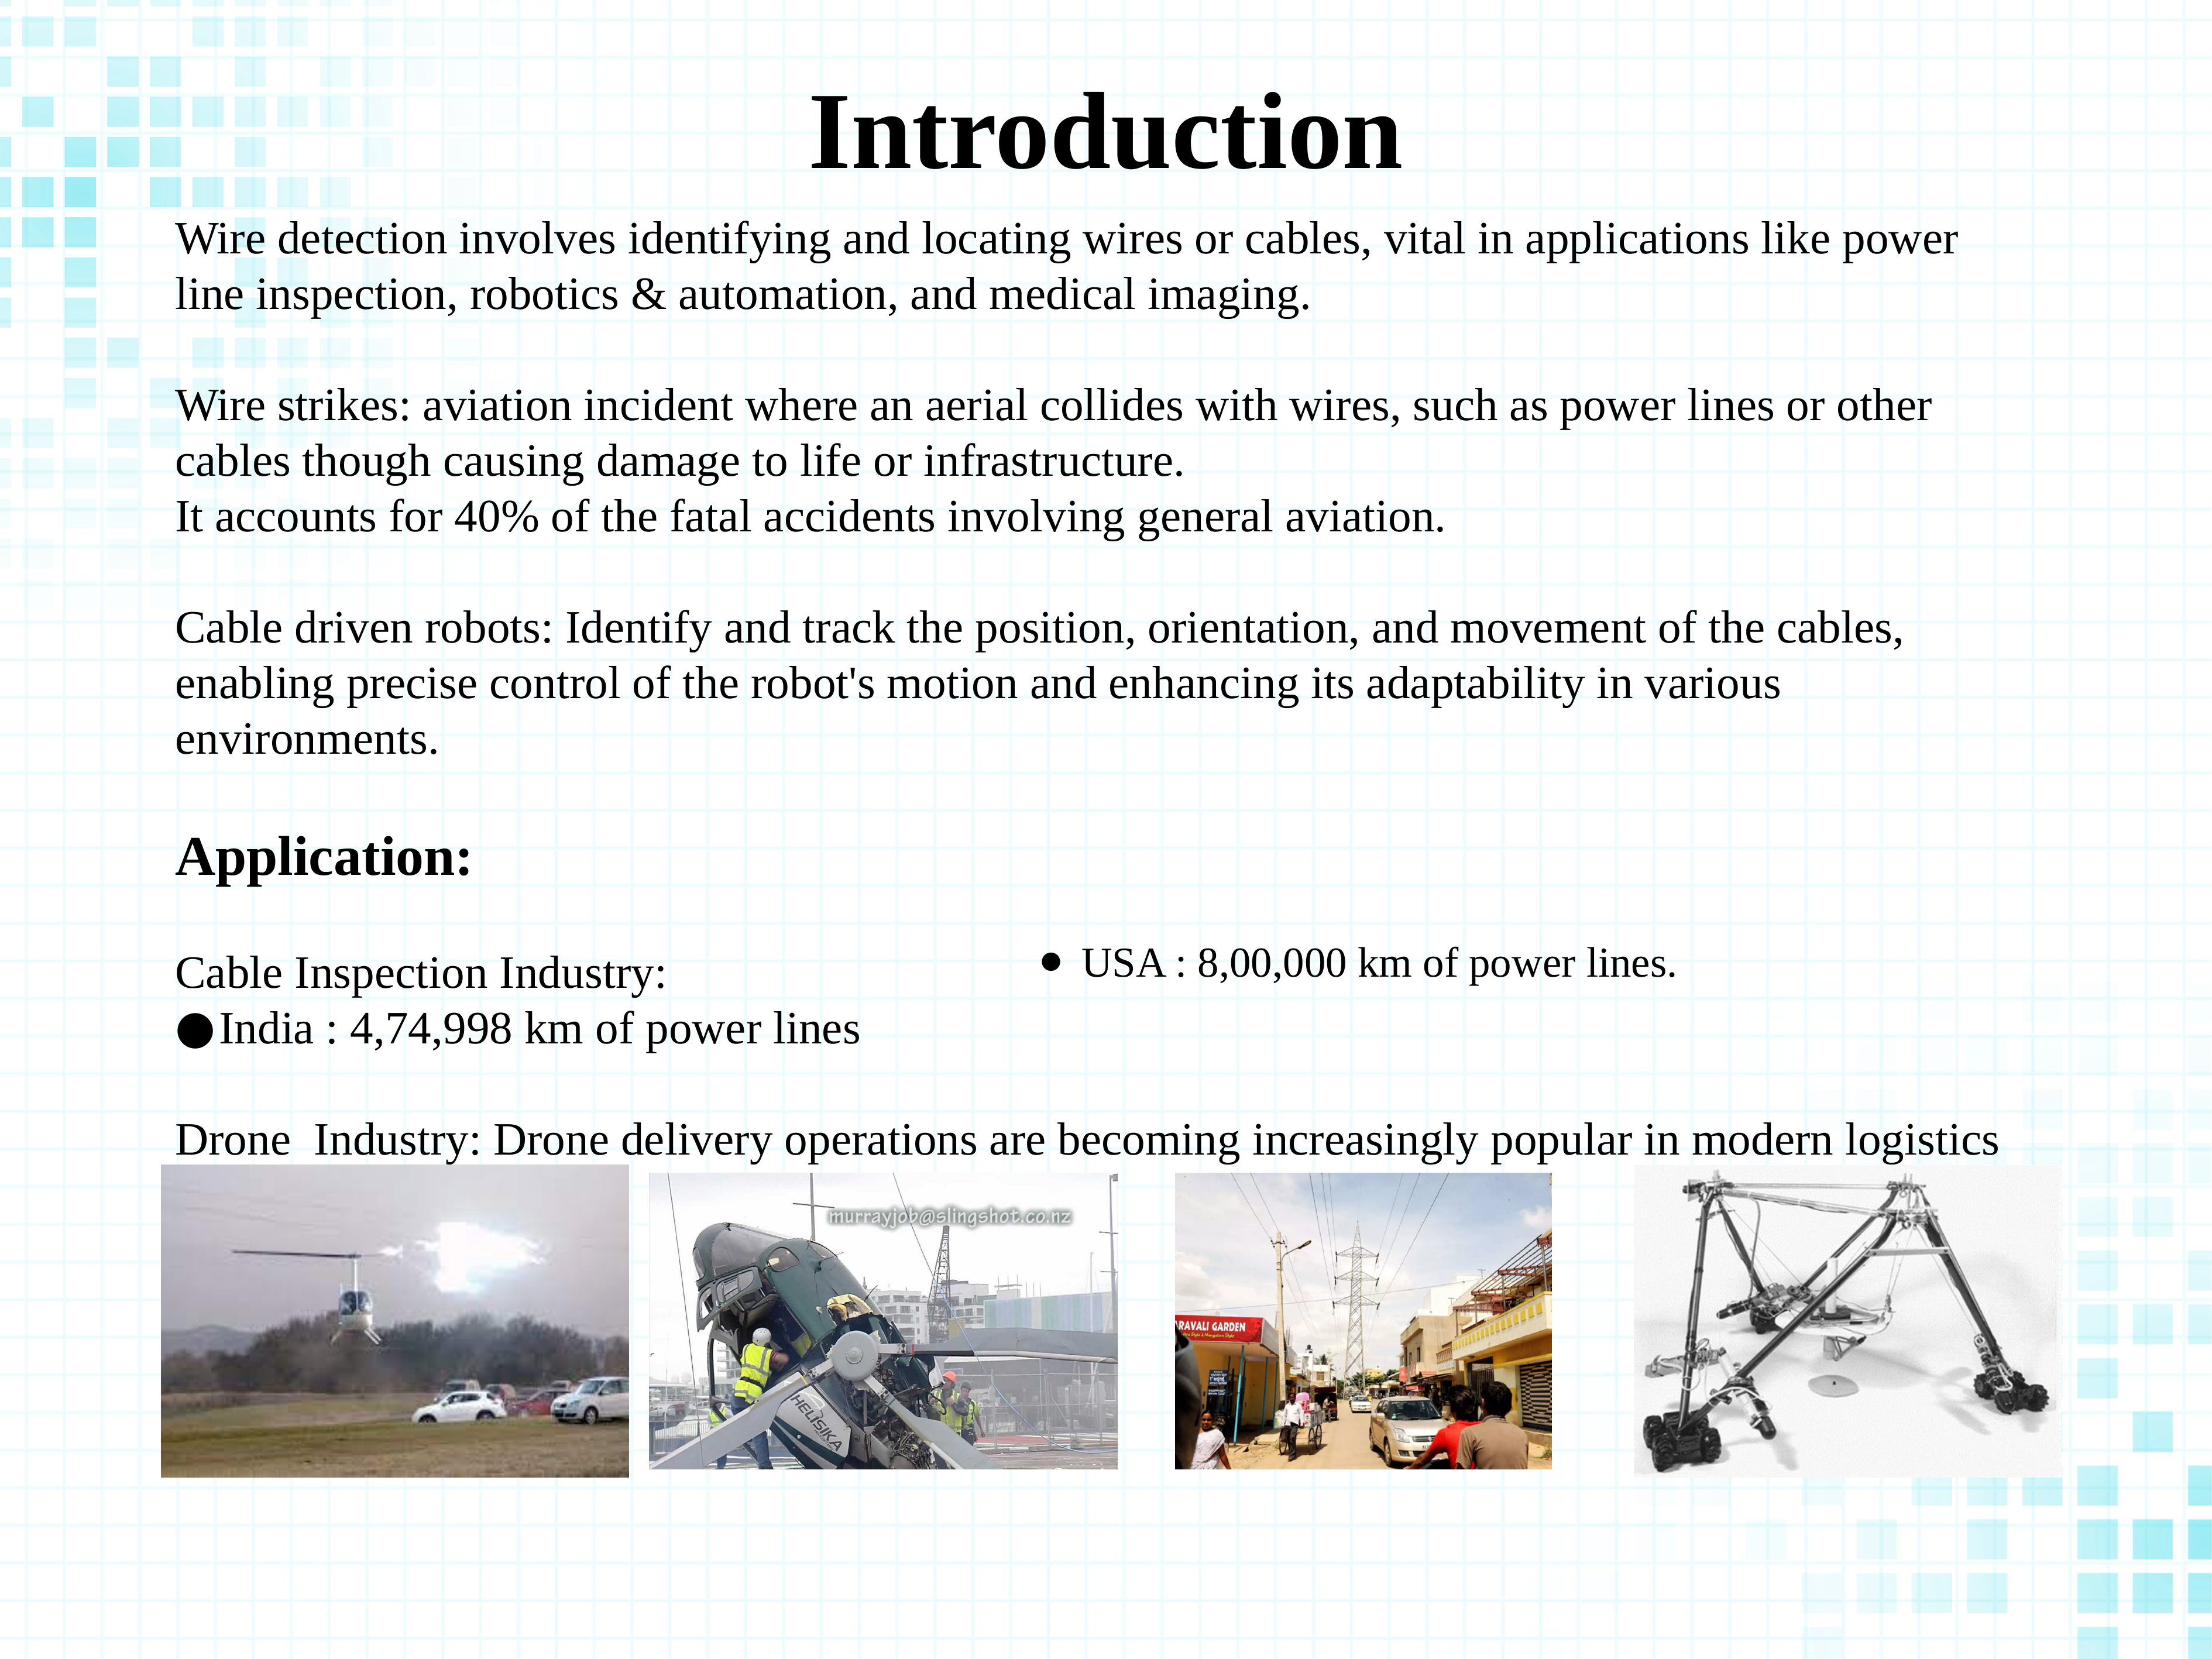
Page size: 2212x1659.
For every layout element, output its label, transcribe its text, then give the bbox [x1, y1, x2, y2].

text_box USA : 8,00,000 km of power lines. [1029, 929, 1773, 990]
picture [0, 0, 2212, 1659]
title Introduction [75, 32, 2137, 217]
list Wire detection involves identifying and locating wires or cables, vital in applications like power line inspection, robotics & automation, and medical imaging. Wire strikes: aviation incident where an aerial collides with wires, such as power lines or other cables though causing damage to life or infrastructure. It accounts for 40% of the fatal accidents involving general aviation. Cable driven robots: Identify and track the position, orientation, and movement of the cables, enabling precise control of the robot's motion and enhancing its adaptability in various environments. Application: Cable Inspection Industry: India : 4,74,998 km of power lines Drone Industry: Drone delivery operations are becoming increasingly popular in modern logistics operations. [150, 216, 2062, 1325]
